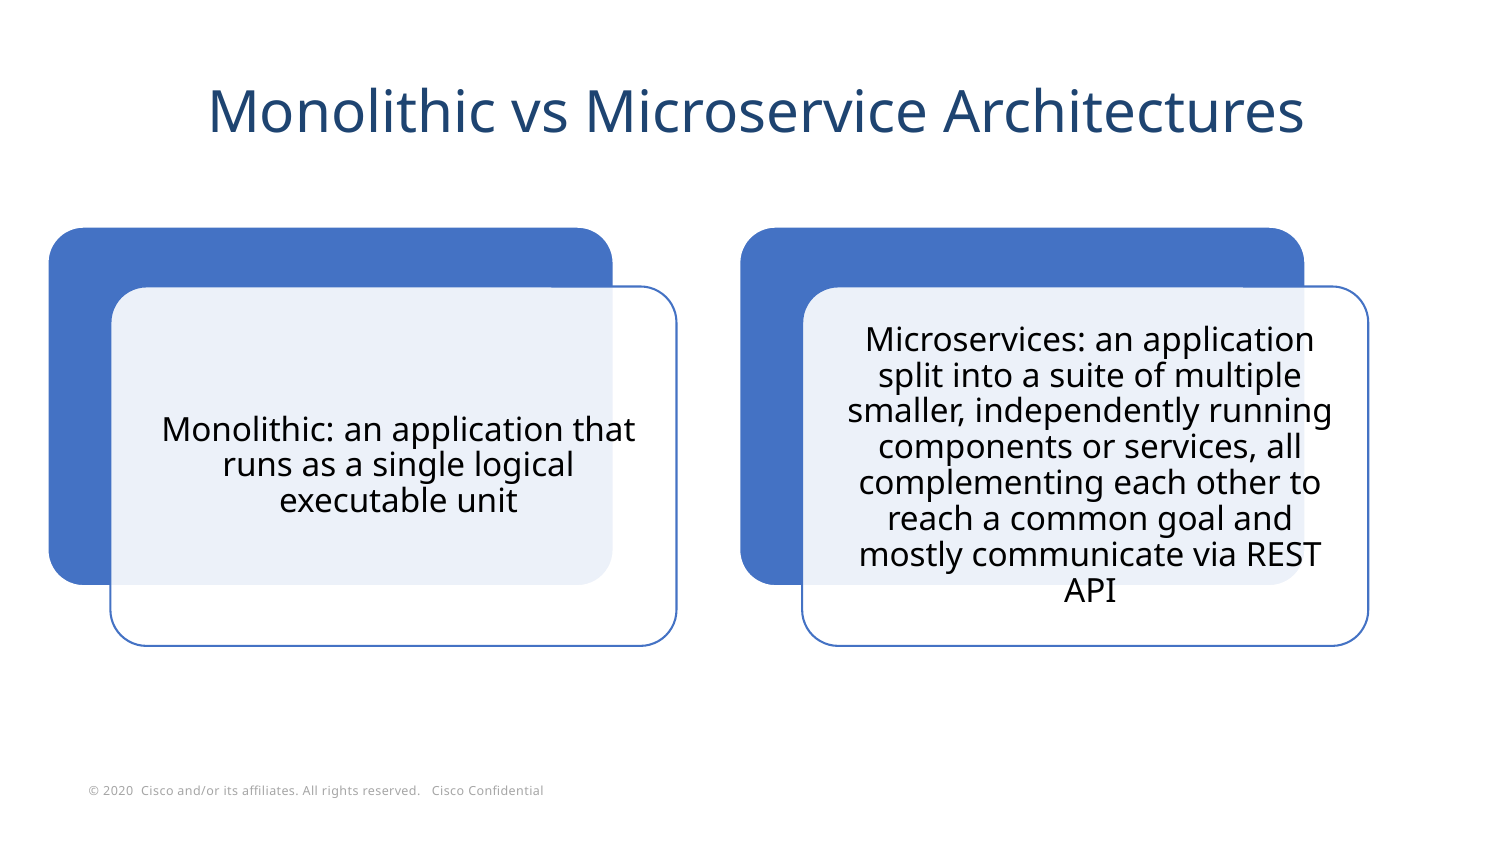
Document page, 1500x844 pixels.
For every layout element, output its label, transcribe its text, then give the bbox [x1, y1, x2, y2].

title Monolithic vs Microservice Architectures [71, 55, 1441, 176]
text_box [47, 214, 1369, 659]
